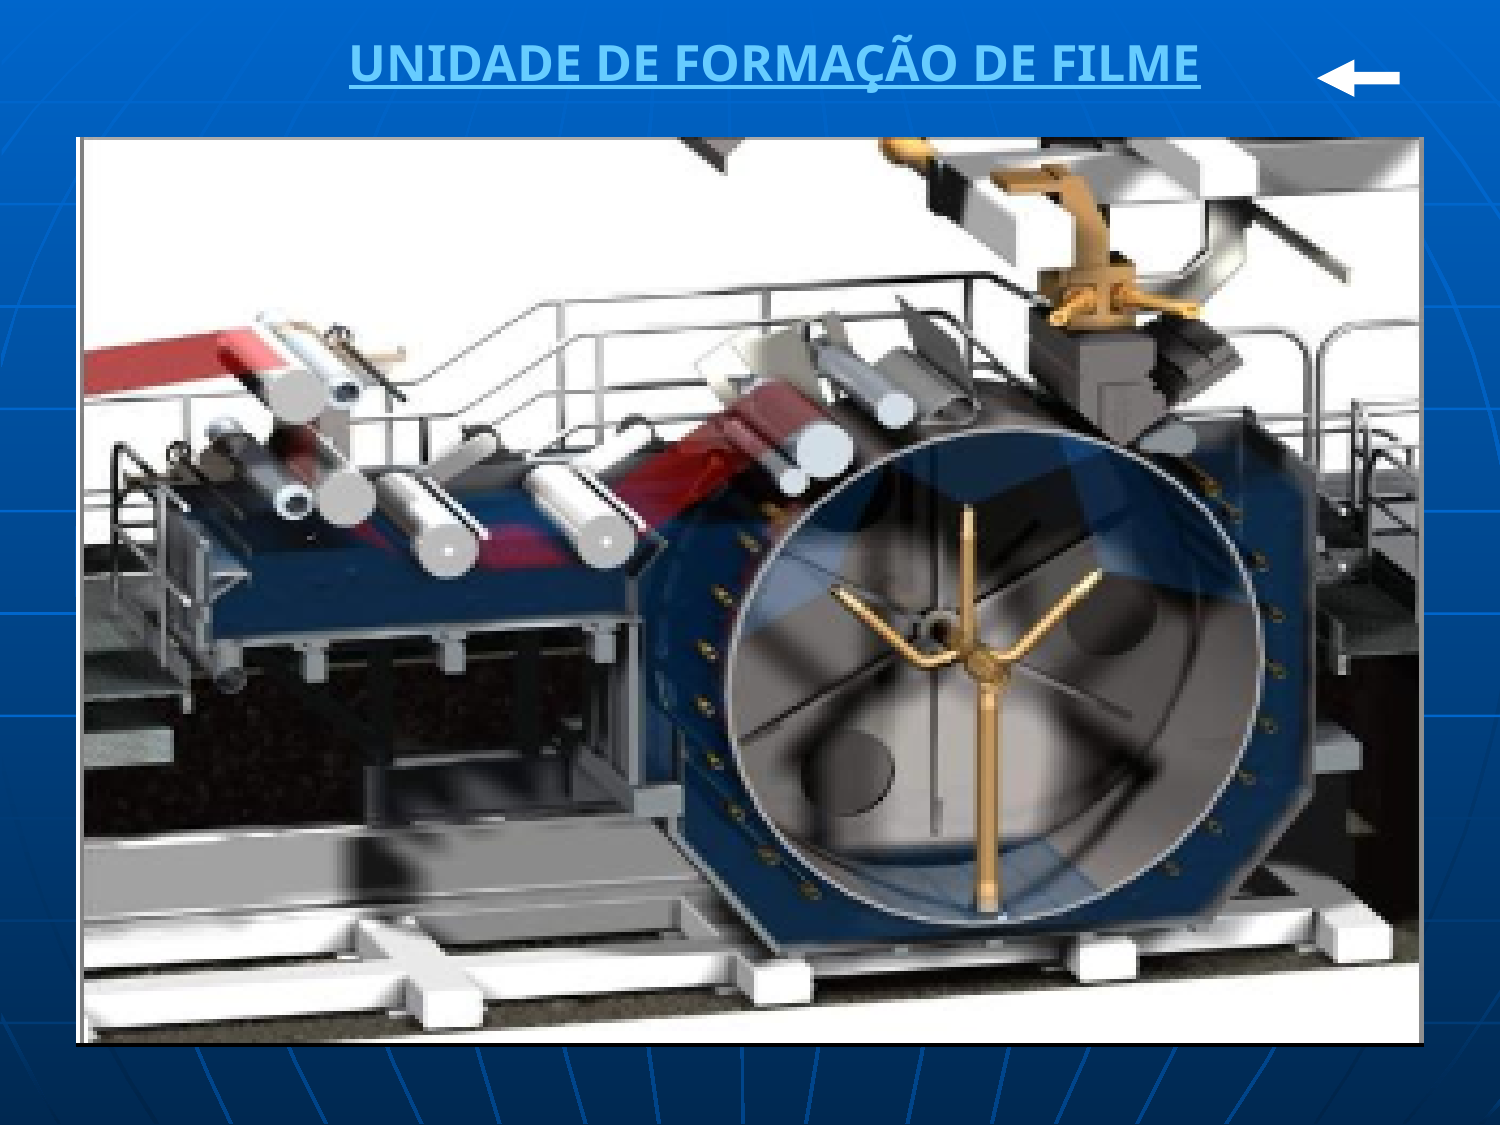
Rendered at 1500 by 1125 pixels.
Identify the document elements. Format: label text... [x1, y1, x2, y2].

text_box [1316, 71, 1400, 85]
text_box UNIDADE DE FORMAÇÃO DE FILME [249, 12, 1300, 50]
picture [76, 137, 1424, 1047]
